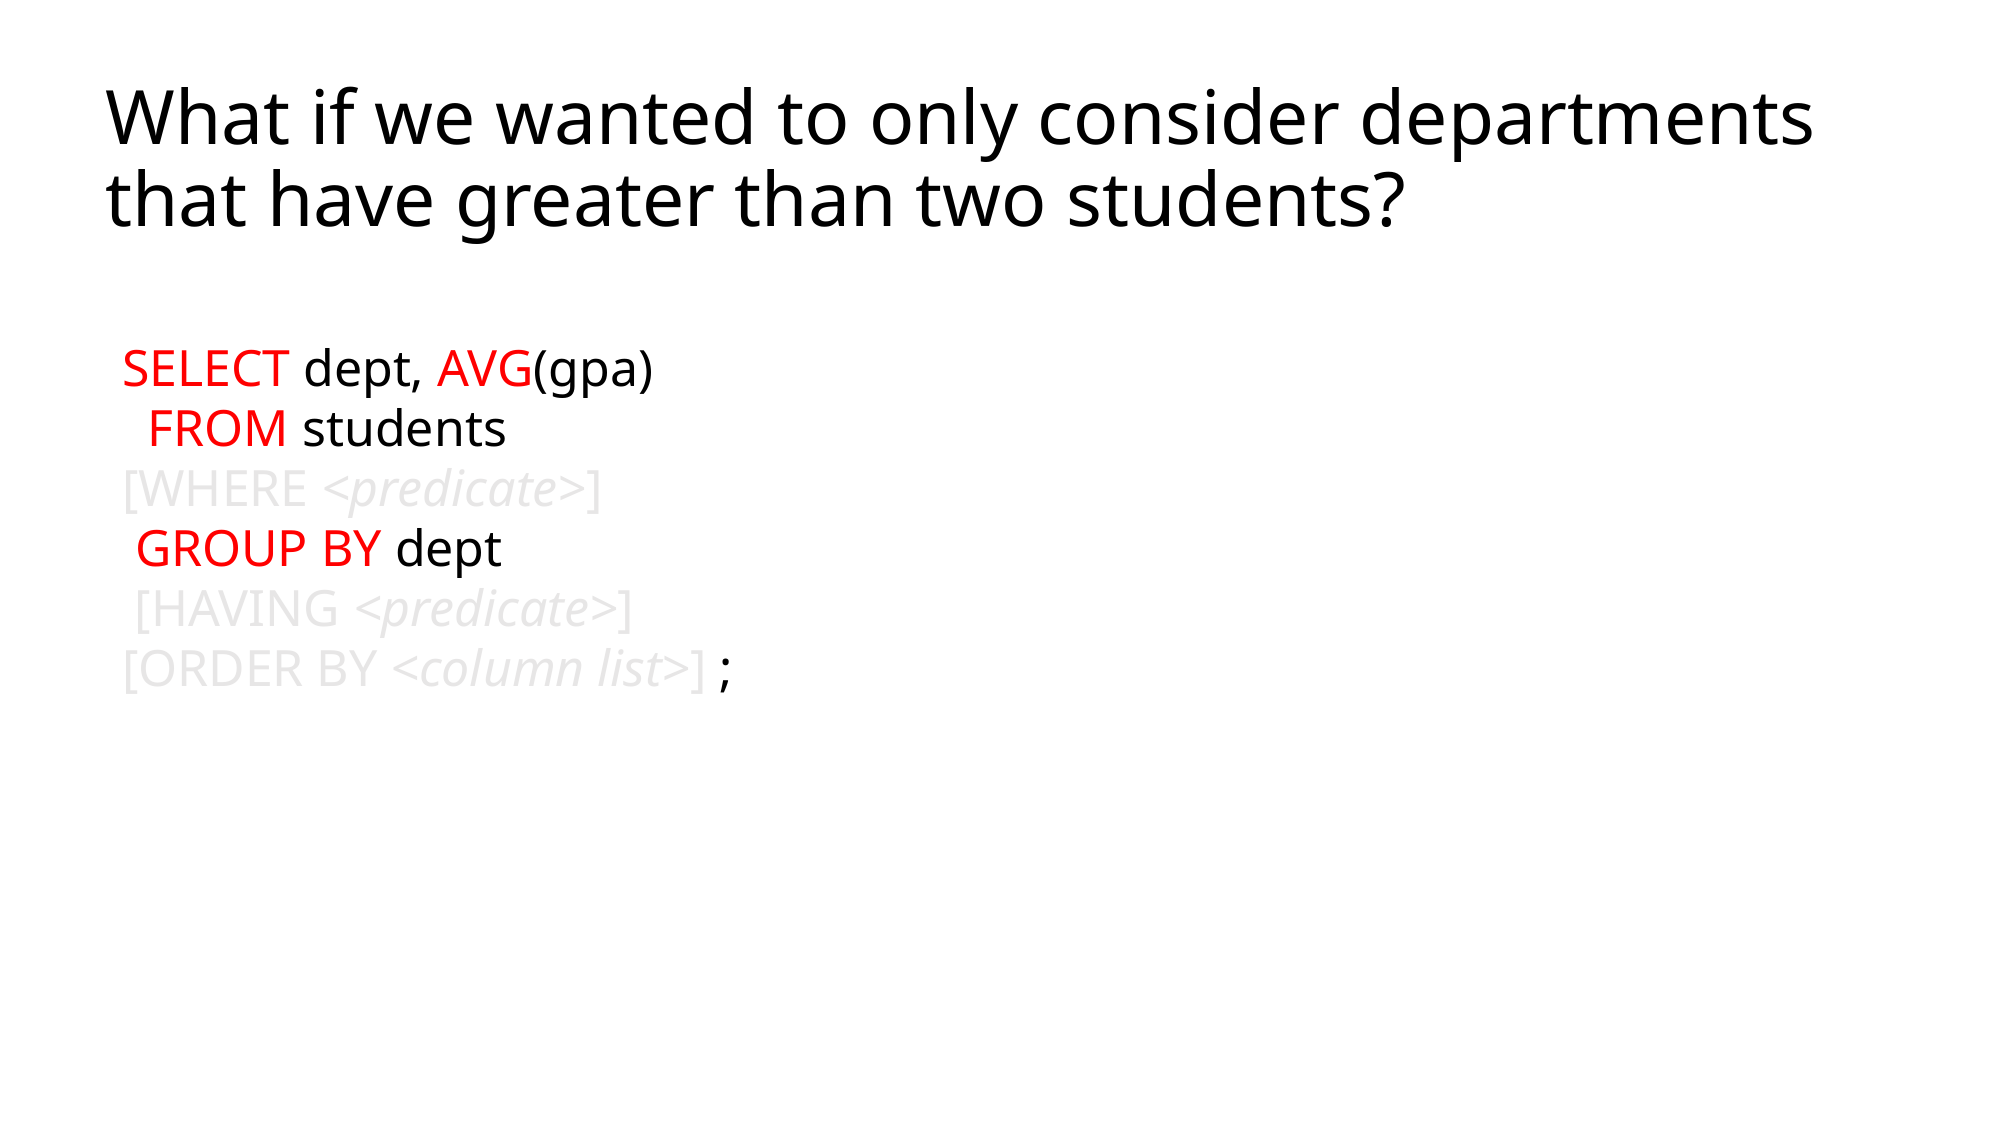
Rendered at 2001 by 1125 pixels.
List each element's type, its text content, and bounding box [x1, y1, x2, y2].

text_box SELECT dept, AVG(gpa) FROM students [WHERE <predicate>] GROUP BY dept [HAVING <predicate>] [ORDER BY <column list>] ; [104, 328, 1105, 704]
title What if we wanted to only consider departments that have greater than two students? [90, 52, 1863, 271]
